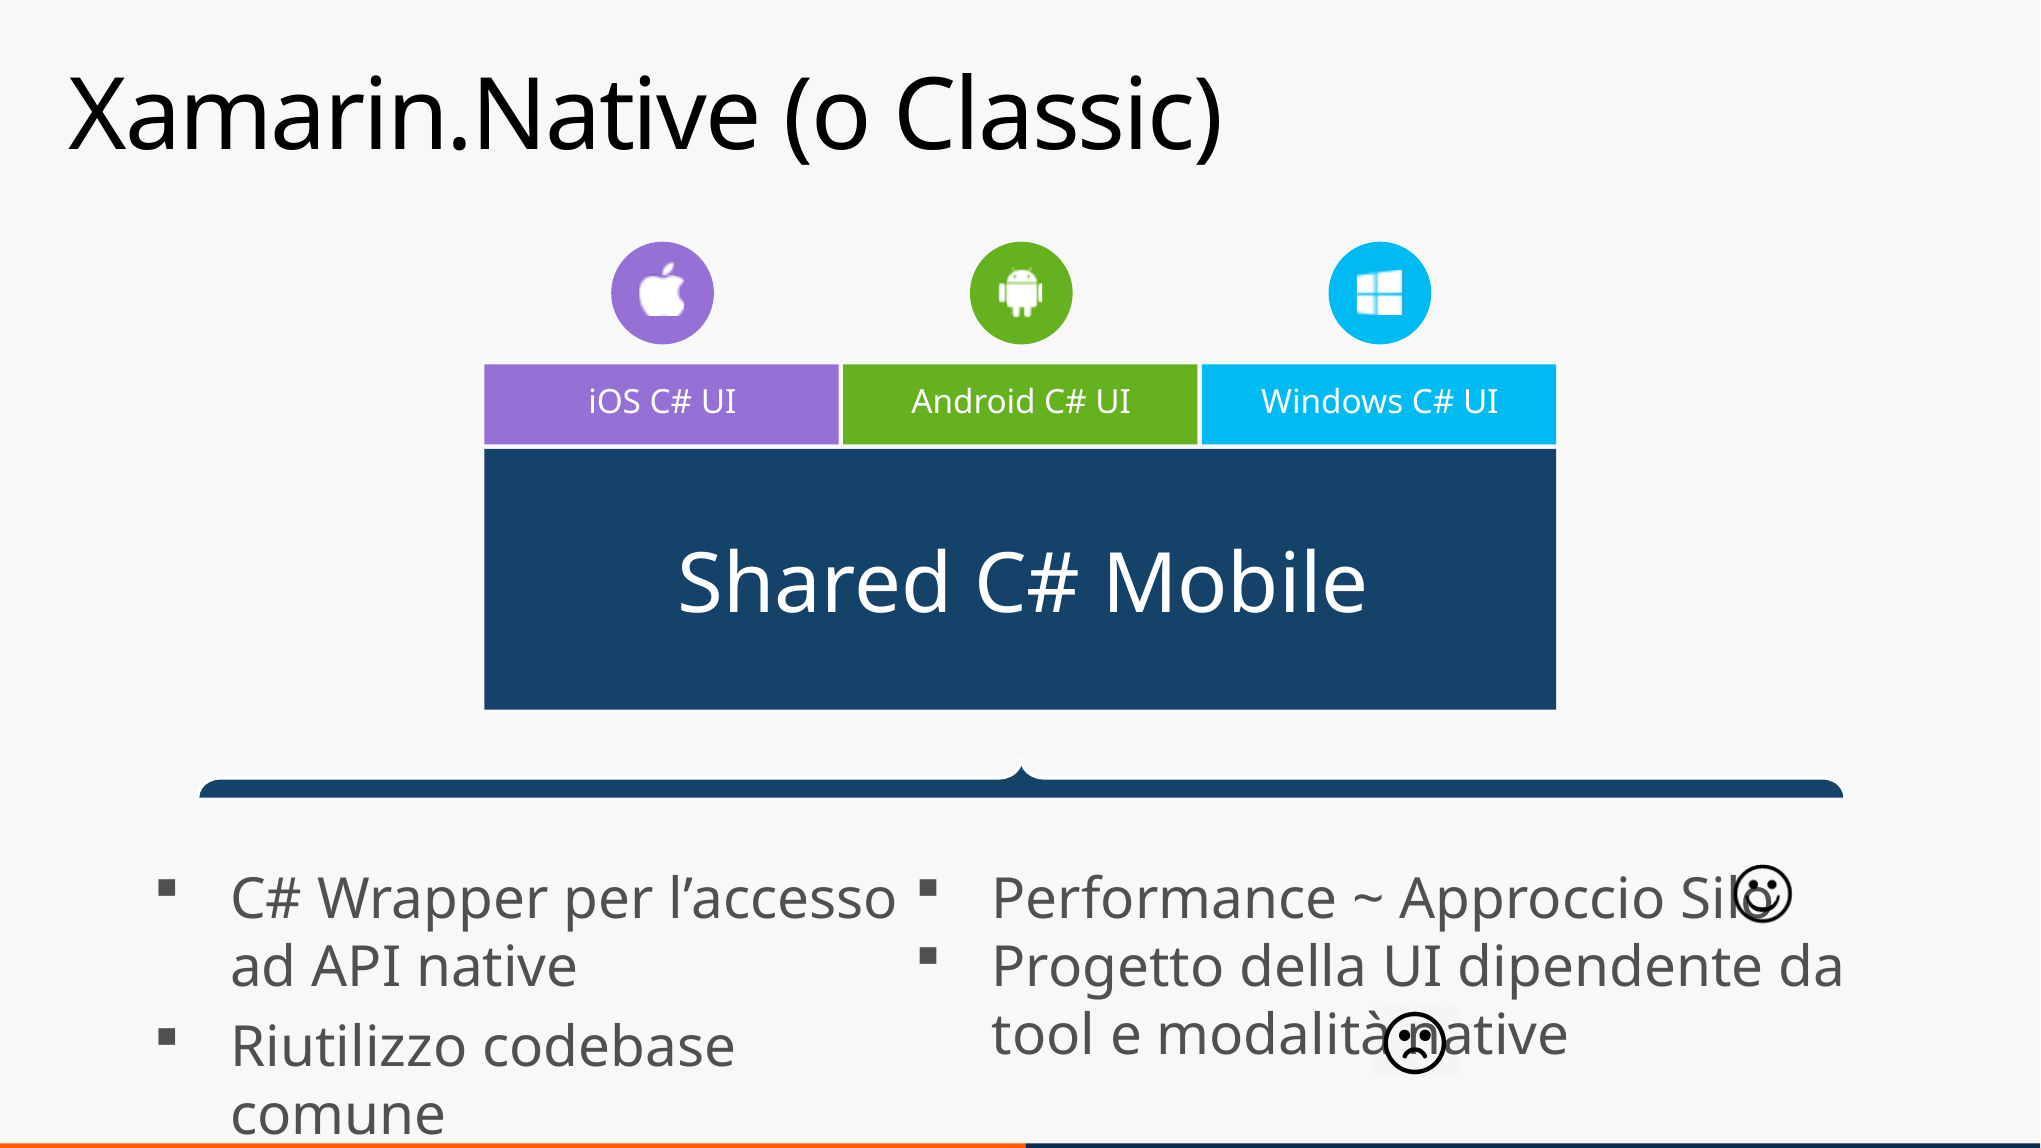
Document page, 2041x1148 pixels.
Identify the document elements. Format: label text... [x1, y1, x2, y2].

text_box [483, 241, 1559, 710]
text_box C# Wrapper per l’accesso ad API native Riutilizzo codebase comune [150, 861, 913, 1146]
picture [1370, 1005, 1460, 1078]
title Xamarin.Native (o Classic) [45, 48, 1996, 199]
text_box Performance ~ Approccio Silo Progetto della UI dipendente da tool e modalità native [912, 861, 1918, 1066]
text_box [196, 757, 1846, 799]
picture [1684, 823, 1842, 986]
